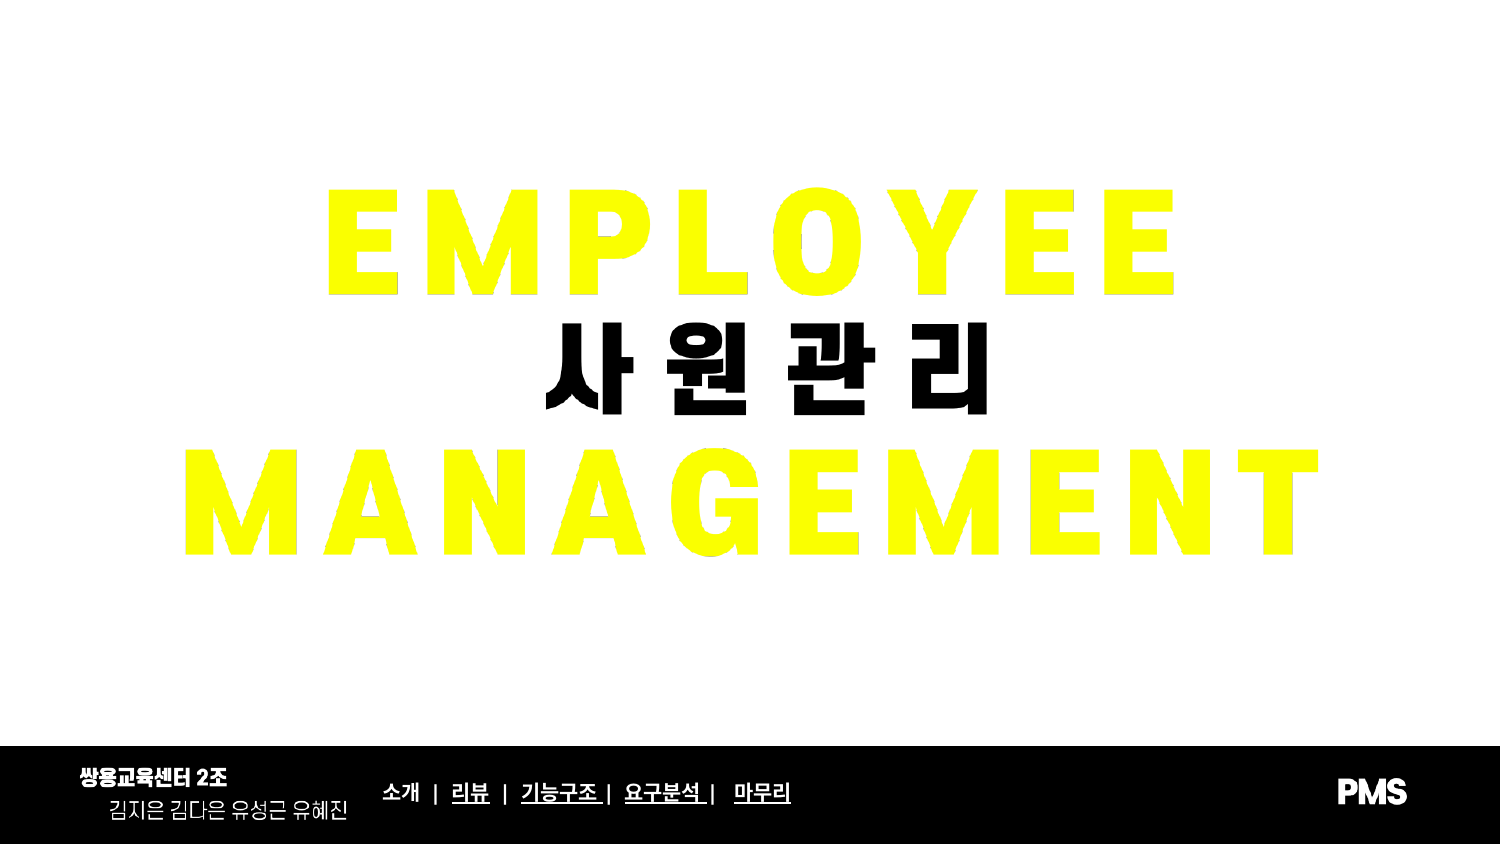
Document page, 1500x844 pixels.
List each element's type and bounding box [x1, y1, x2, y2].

picture [0, 746, 1500, 844]
picture [100, 129, 1379, 689]
